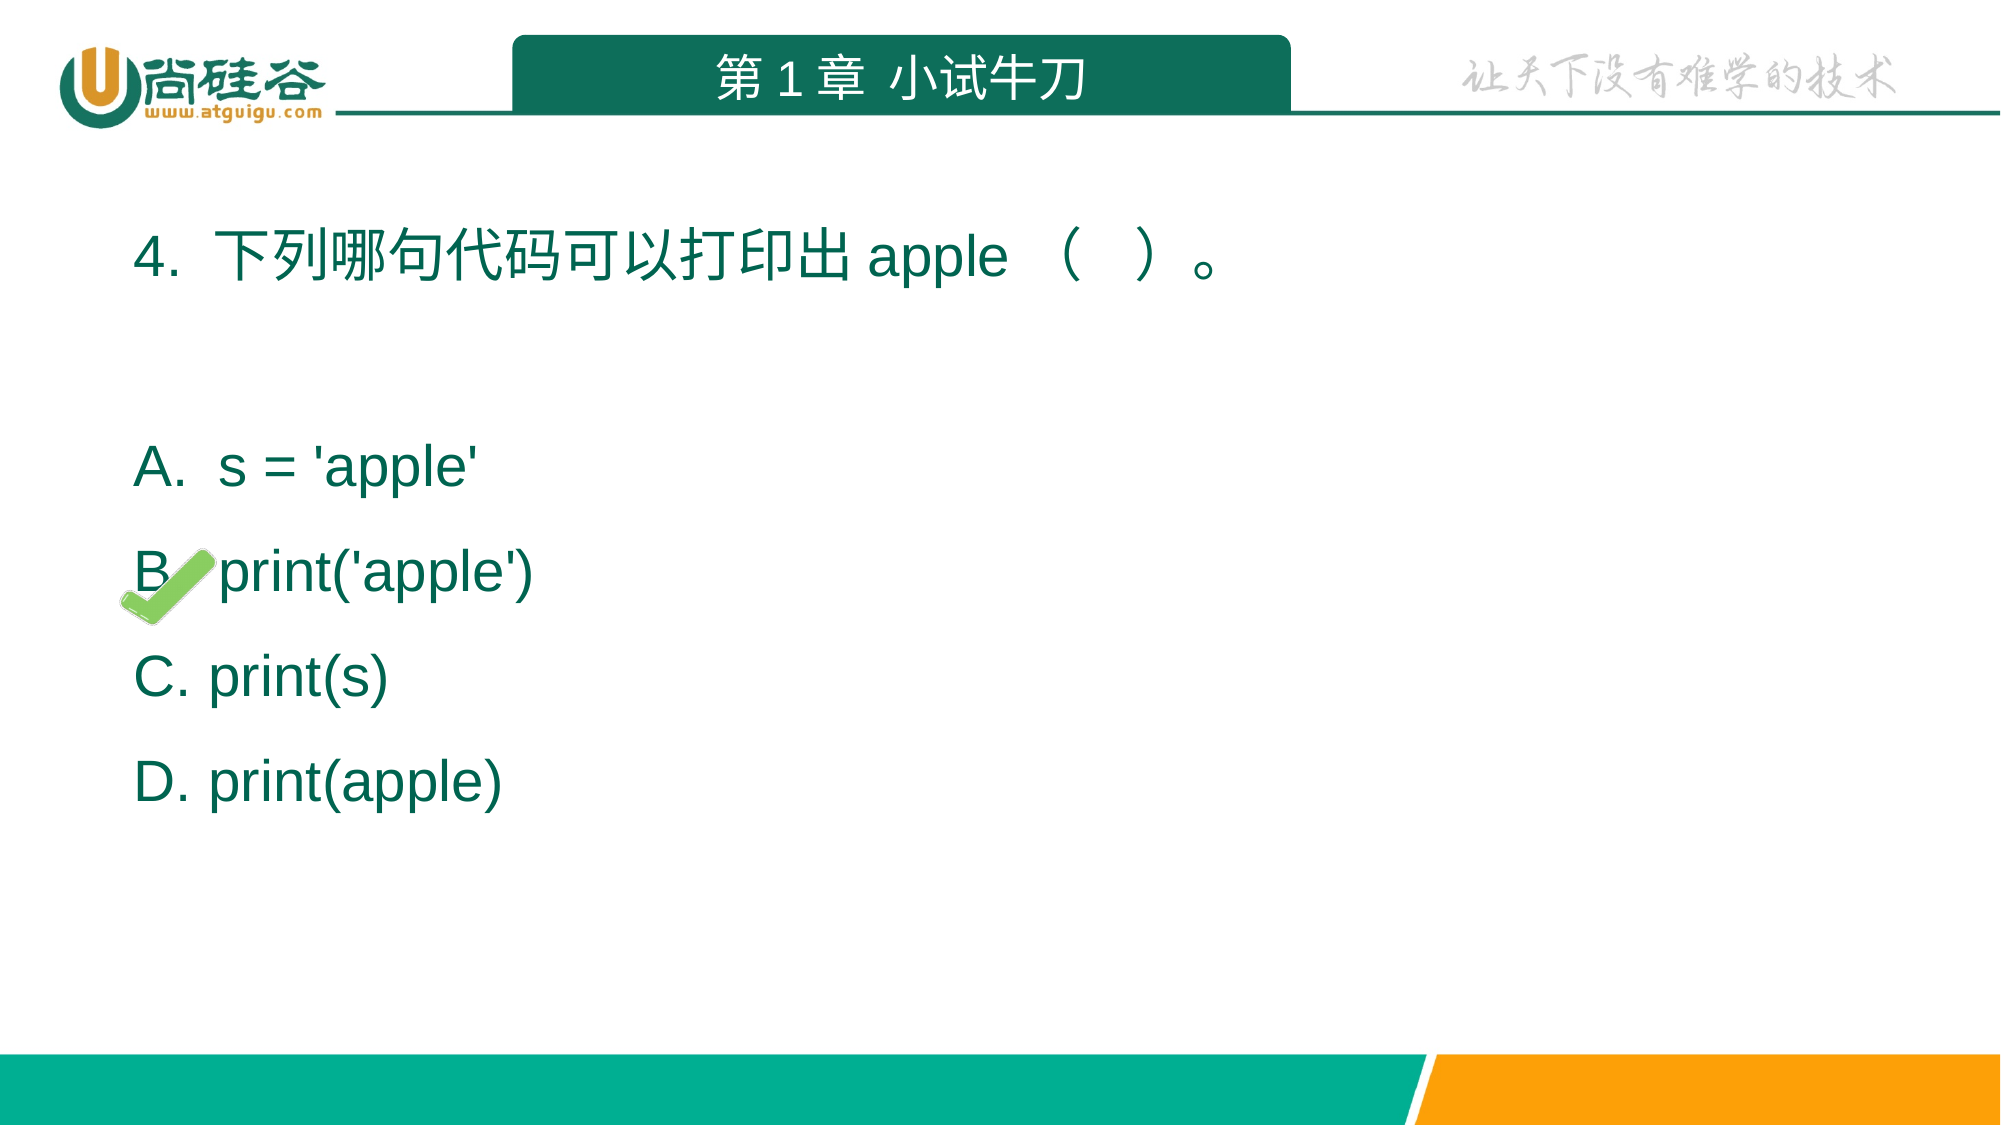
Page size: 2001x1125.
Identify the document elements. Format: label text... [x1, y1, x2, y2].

text_box 4. 下列哪句代码可以打印出apple（ ）。 s = 'apple' print('apple') C. print(s) D. print(apple) [119, 176, 1831, 821]
text_box 第1章 小试牛刀 [512, 34, 1291, 114]
picture [0, 0, 2001, 1125]
